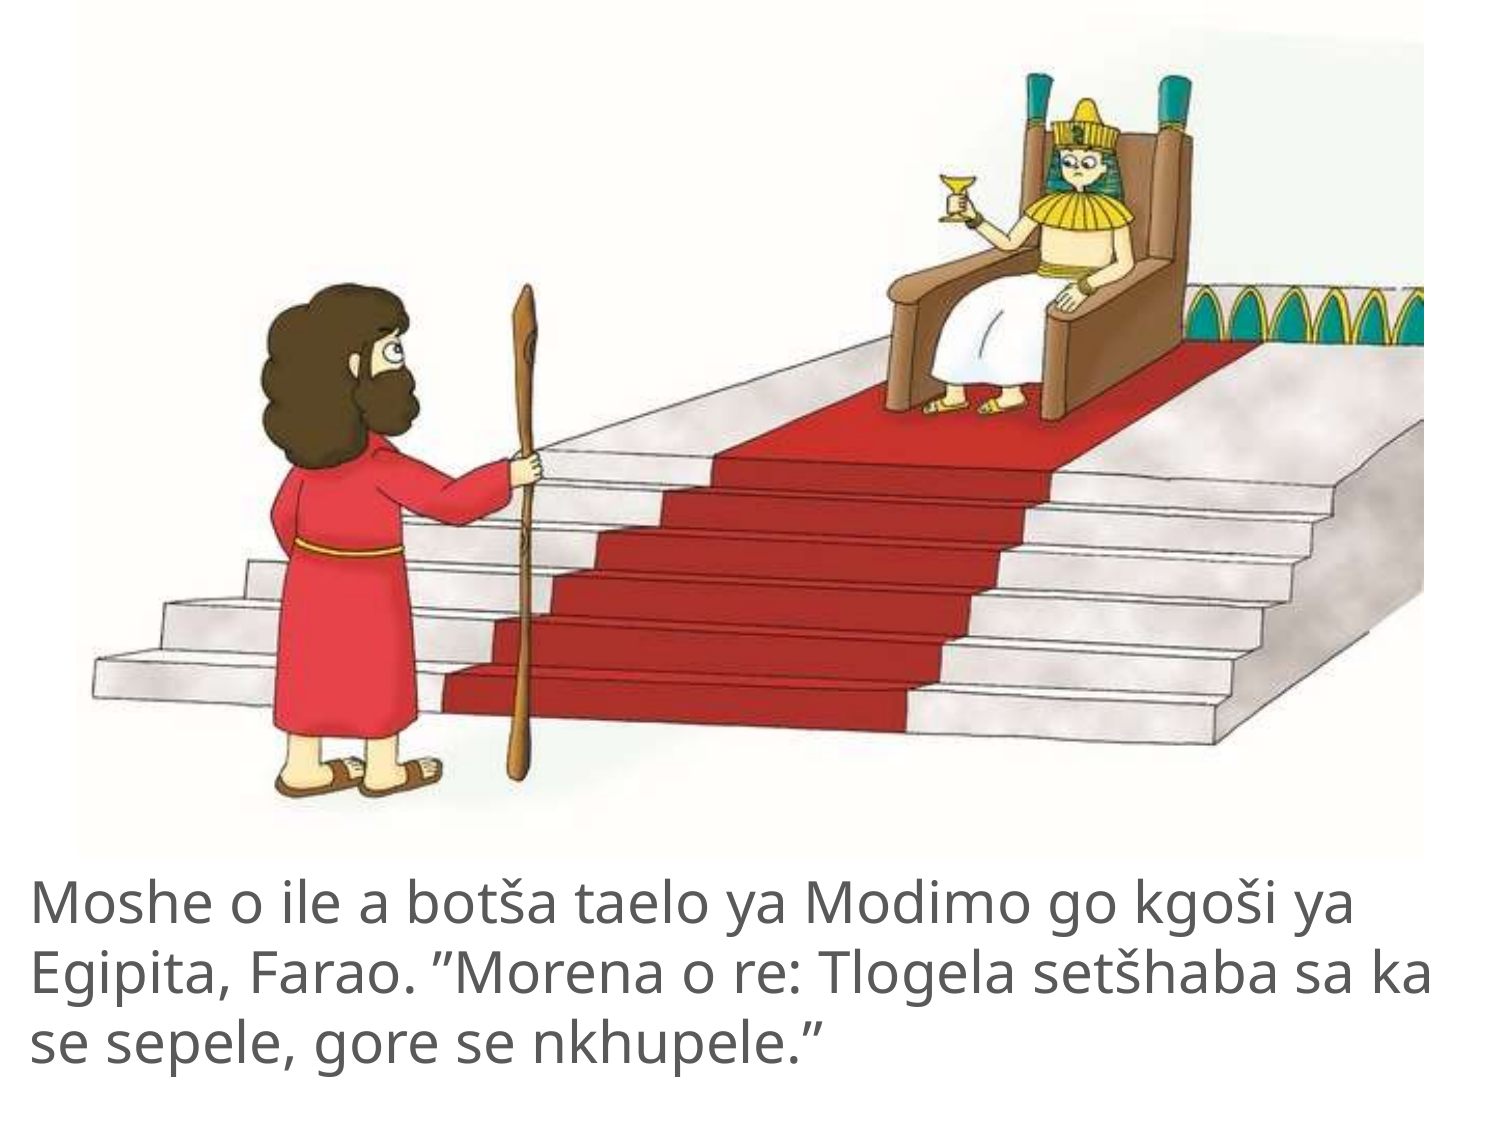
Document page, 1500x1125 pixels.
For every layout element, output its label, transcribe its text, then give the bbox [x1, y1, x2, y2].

picture [76, 0, 1424, 858]
text_box Moshe o ile a botša taelo ya Modimo go kgoši ya Egipita, Farao. ”Morena o re: Tlogela setšhaba sa ka se sepele, gore se nkhupele.” [14, 857, 1486, 1083]
